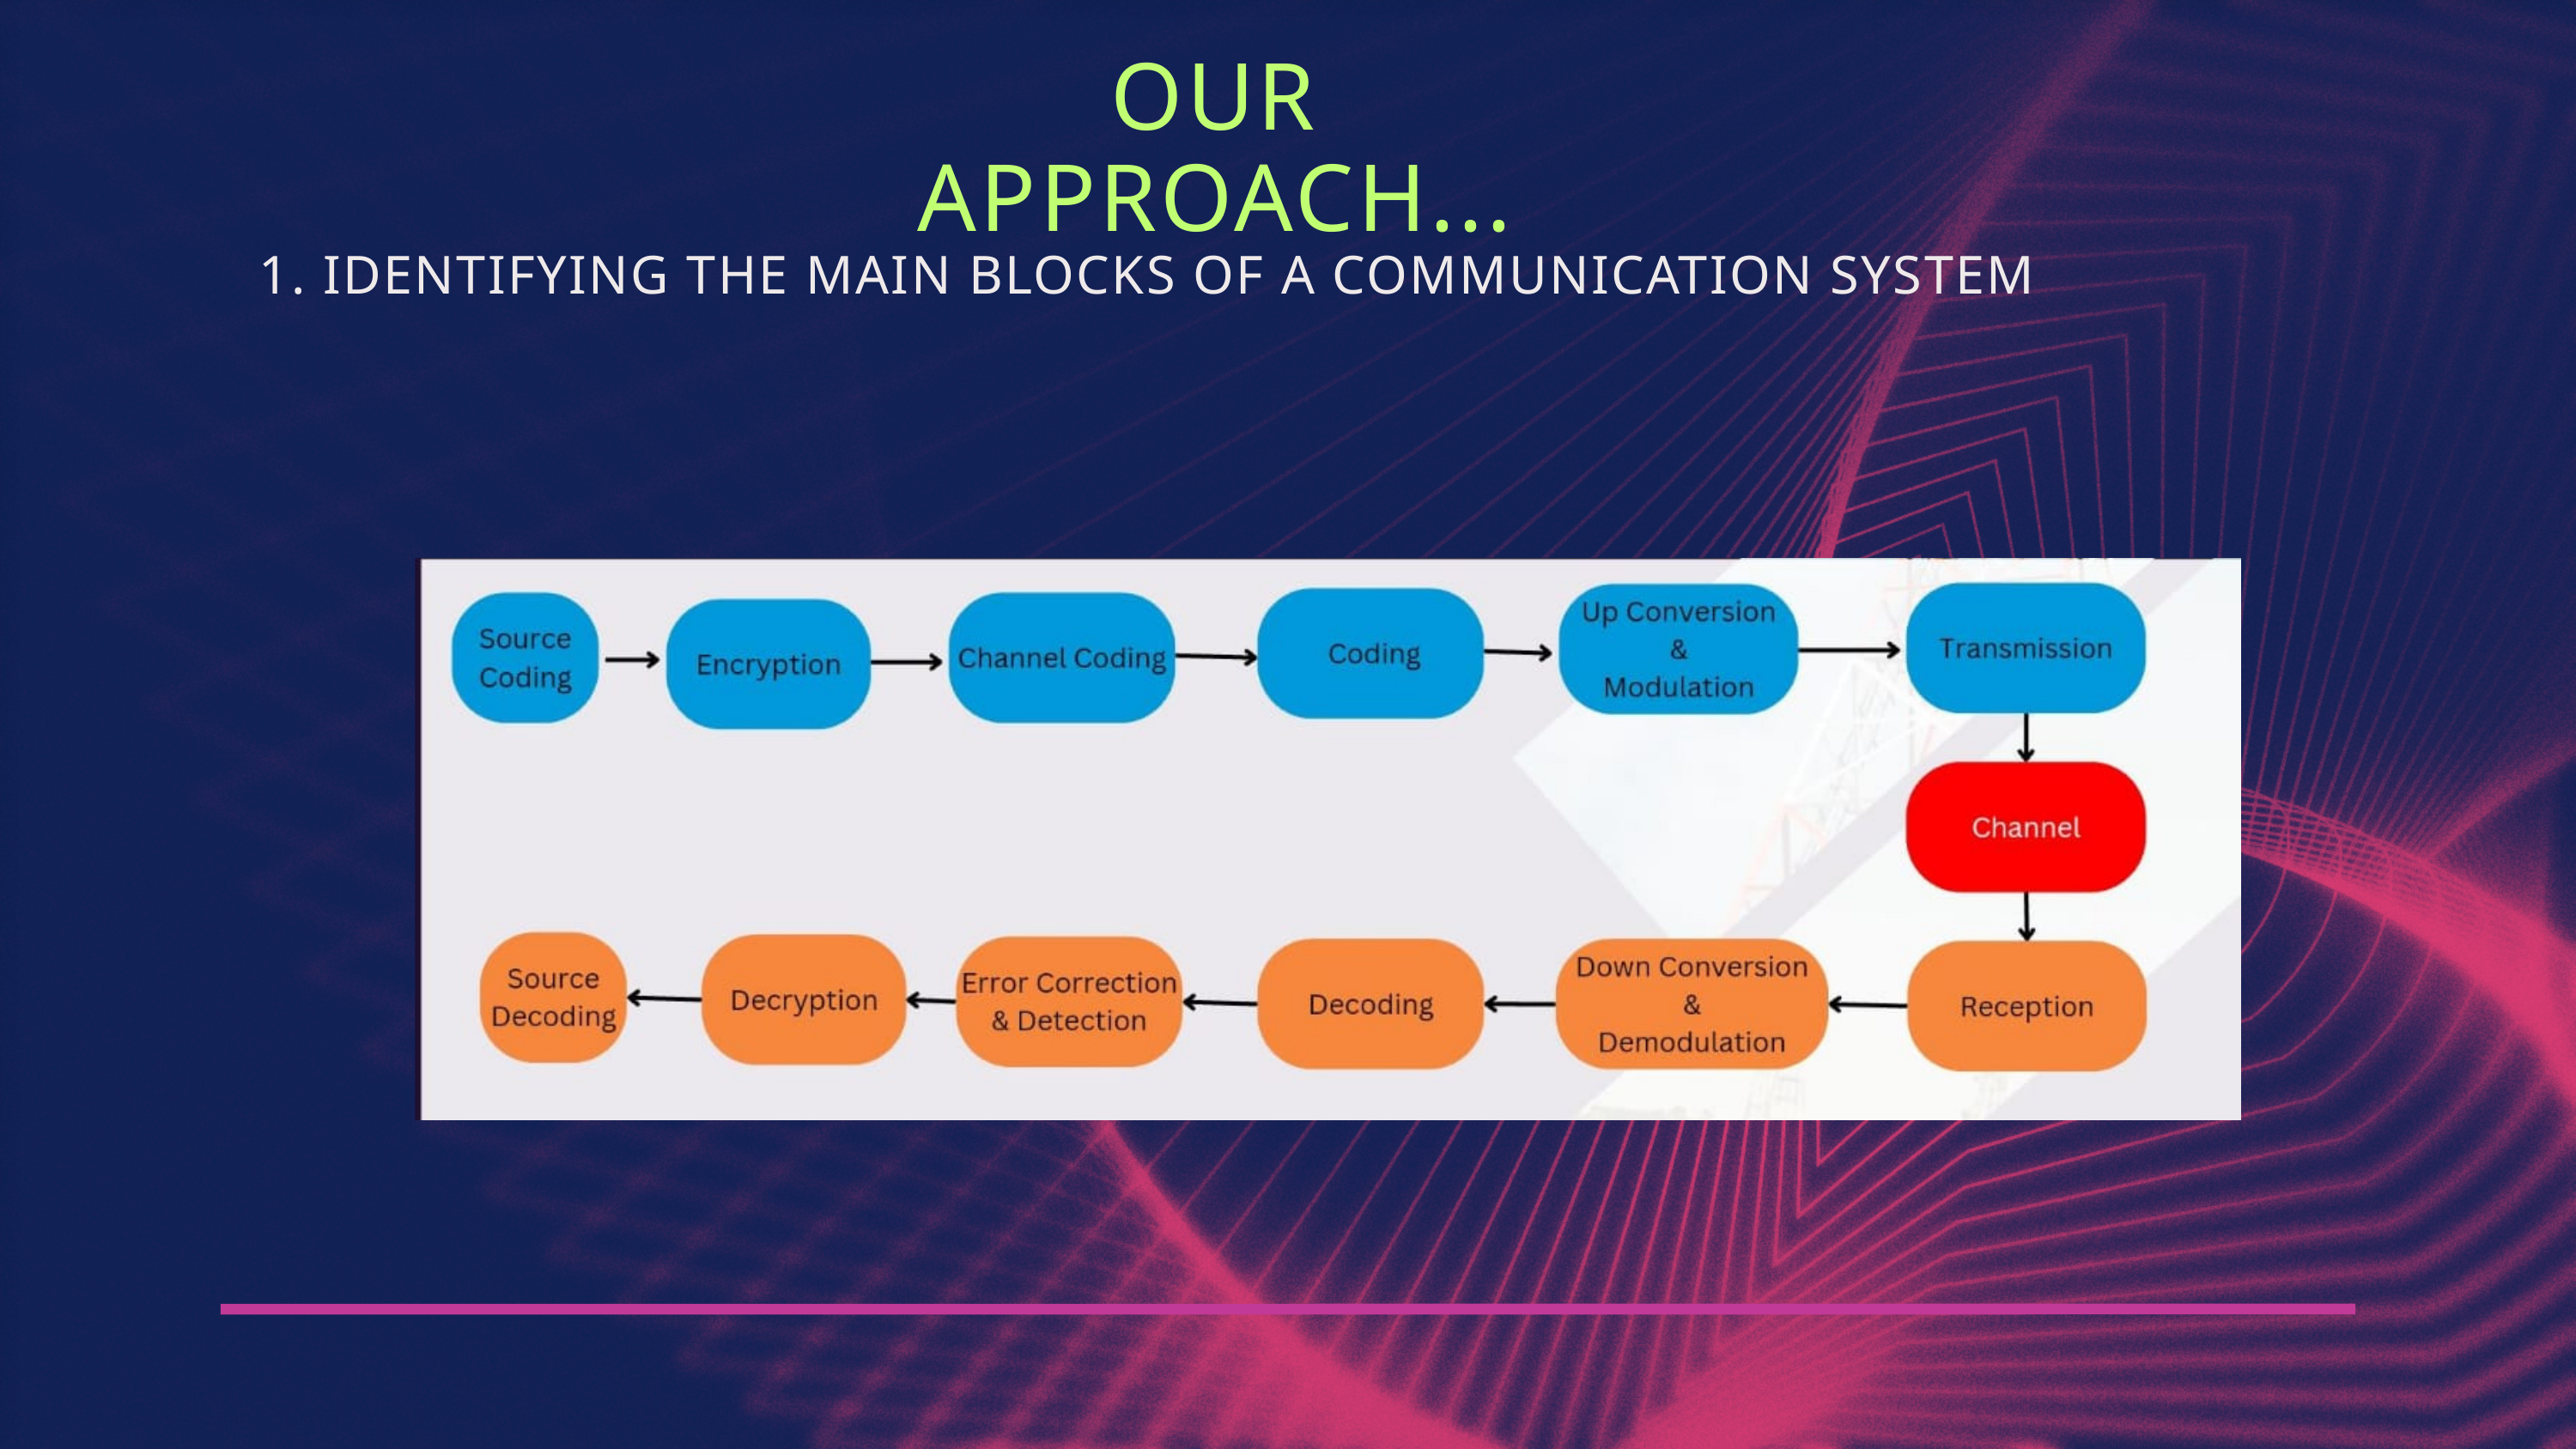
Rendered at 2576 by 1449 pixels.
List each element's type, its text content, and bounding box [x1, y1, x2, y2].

text_box [0, 0, 2576, 1449]
text_box OUR APPROACH... [846, 45, 1584, 251]
text_box 1. IDENTIFYING THE MAIN BLOCKS OF A COMMUNICATION SYSTEM [144, 246, 2152, 305]
text_box [415, 558, 2241, 1121]
